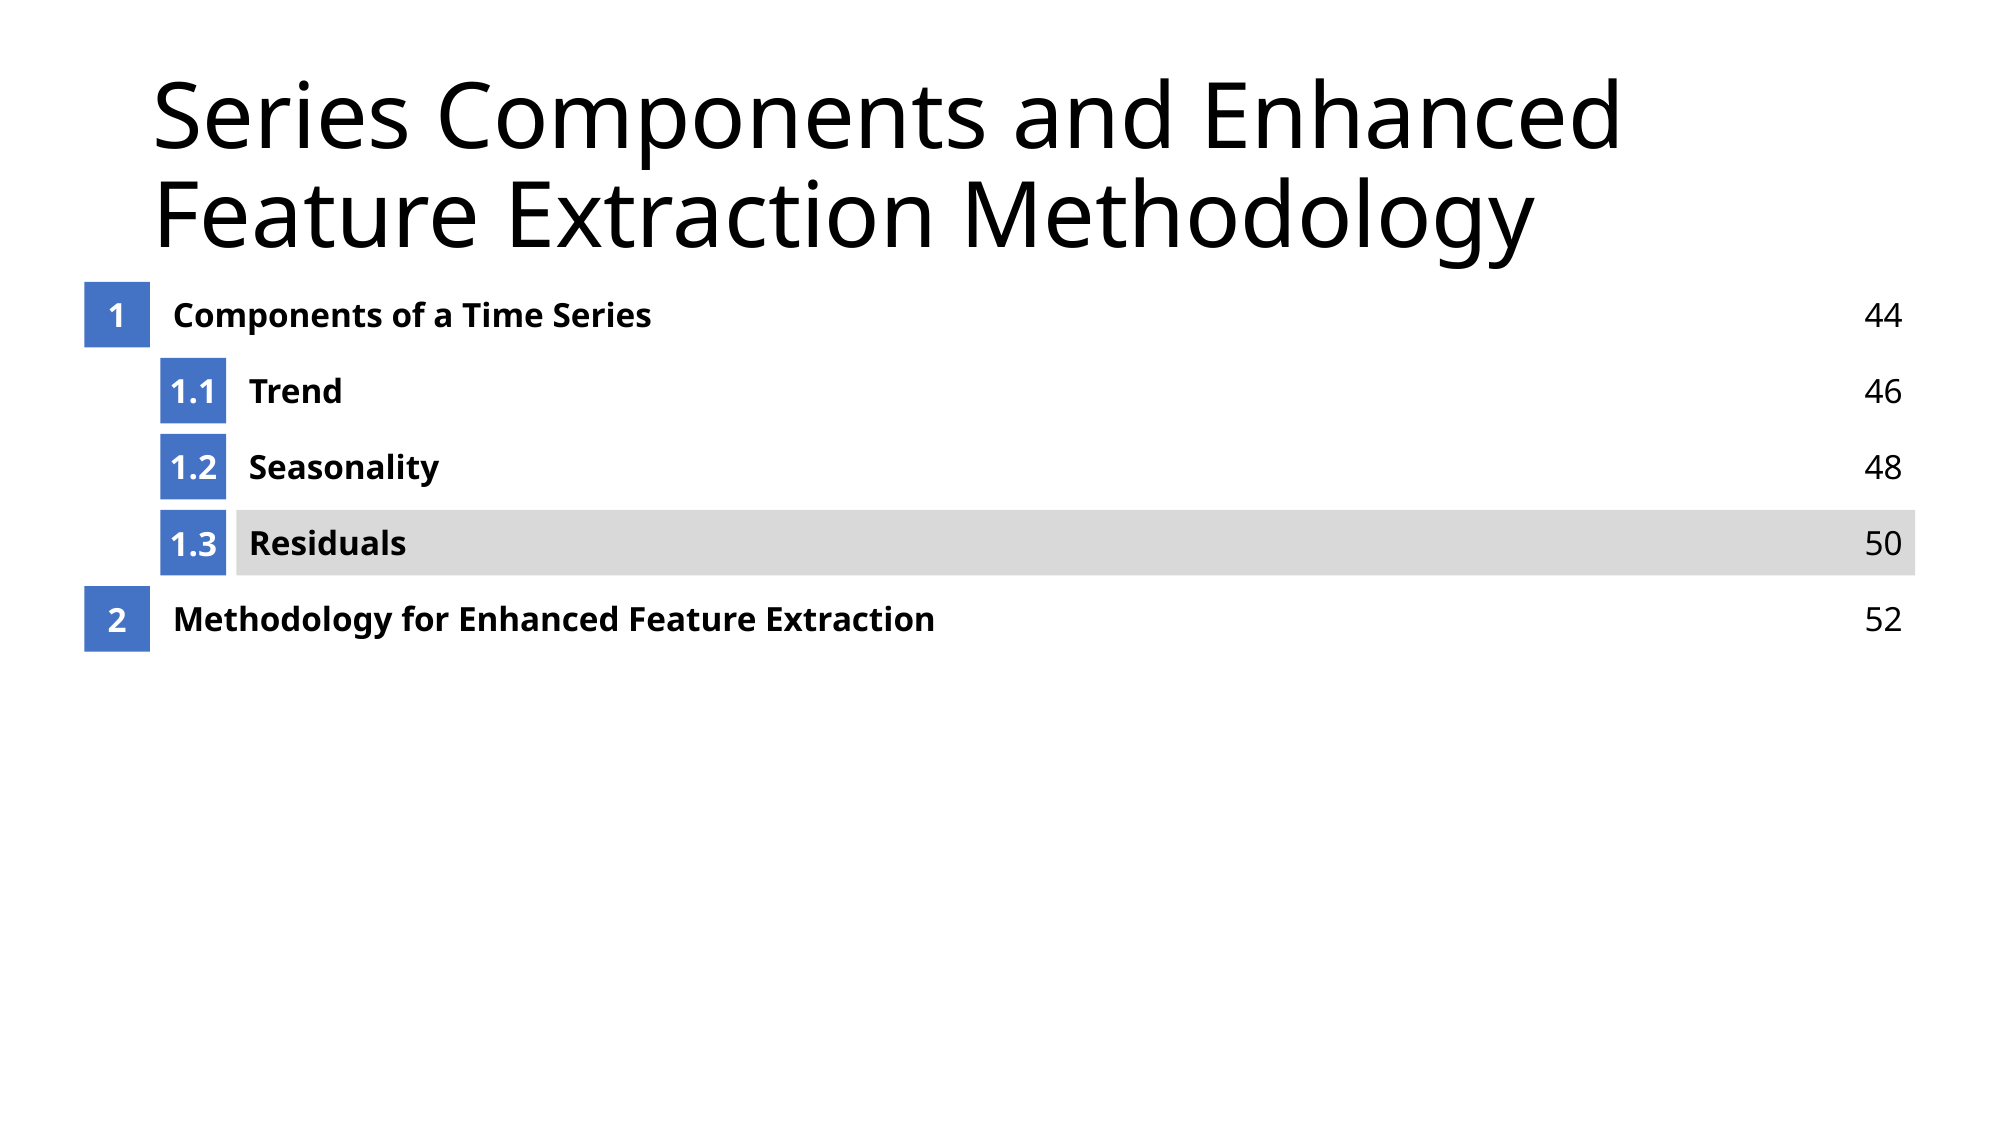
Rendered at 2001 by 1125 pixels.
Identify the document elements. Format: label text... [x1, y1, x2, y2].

text_box Components of a Time Series [159, 281, 953, 348]
text_box 50 [1884, 509, 1904, 577]
text_box 1.3 [159, 509, 227, 577]
text_box 52 [1884, 585, 1904, 653]
title Series Components and Enhanced Feature Extraction Methodology [137, 59, 1863, 278]
text_box Methodology for Enhanced Feature Extraction [159, 585, 953, 653]
text_box Seasonality [235, 433, 953, 500]
text_box 46 [1884, 357, 1904, 424]
text_box 44 [1884, 281, 1904, 348]
text_box [1904, 509, 1916, 577]
text_box [953, 509, 1884, 577]
text_box 1 [83, 281, 151, 348]
text_box Trend [235, 357, 953, 424]
text_box 2 [83, 585, 151, 653]
text_box 1.2 [159, 433, 227, 500]
text_box Residuals [235, 509, 953, 577]
text_box 48 [1884, 433, 1904, 500]
text_box 1.1 [159, 357, 227, 424]
